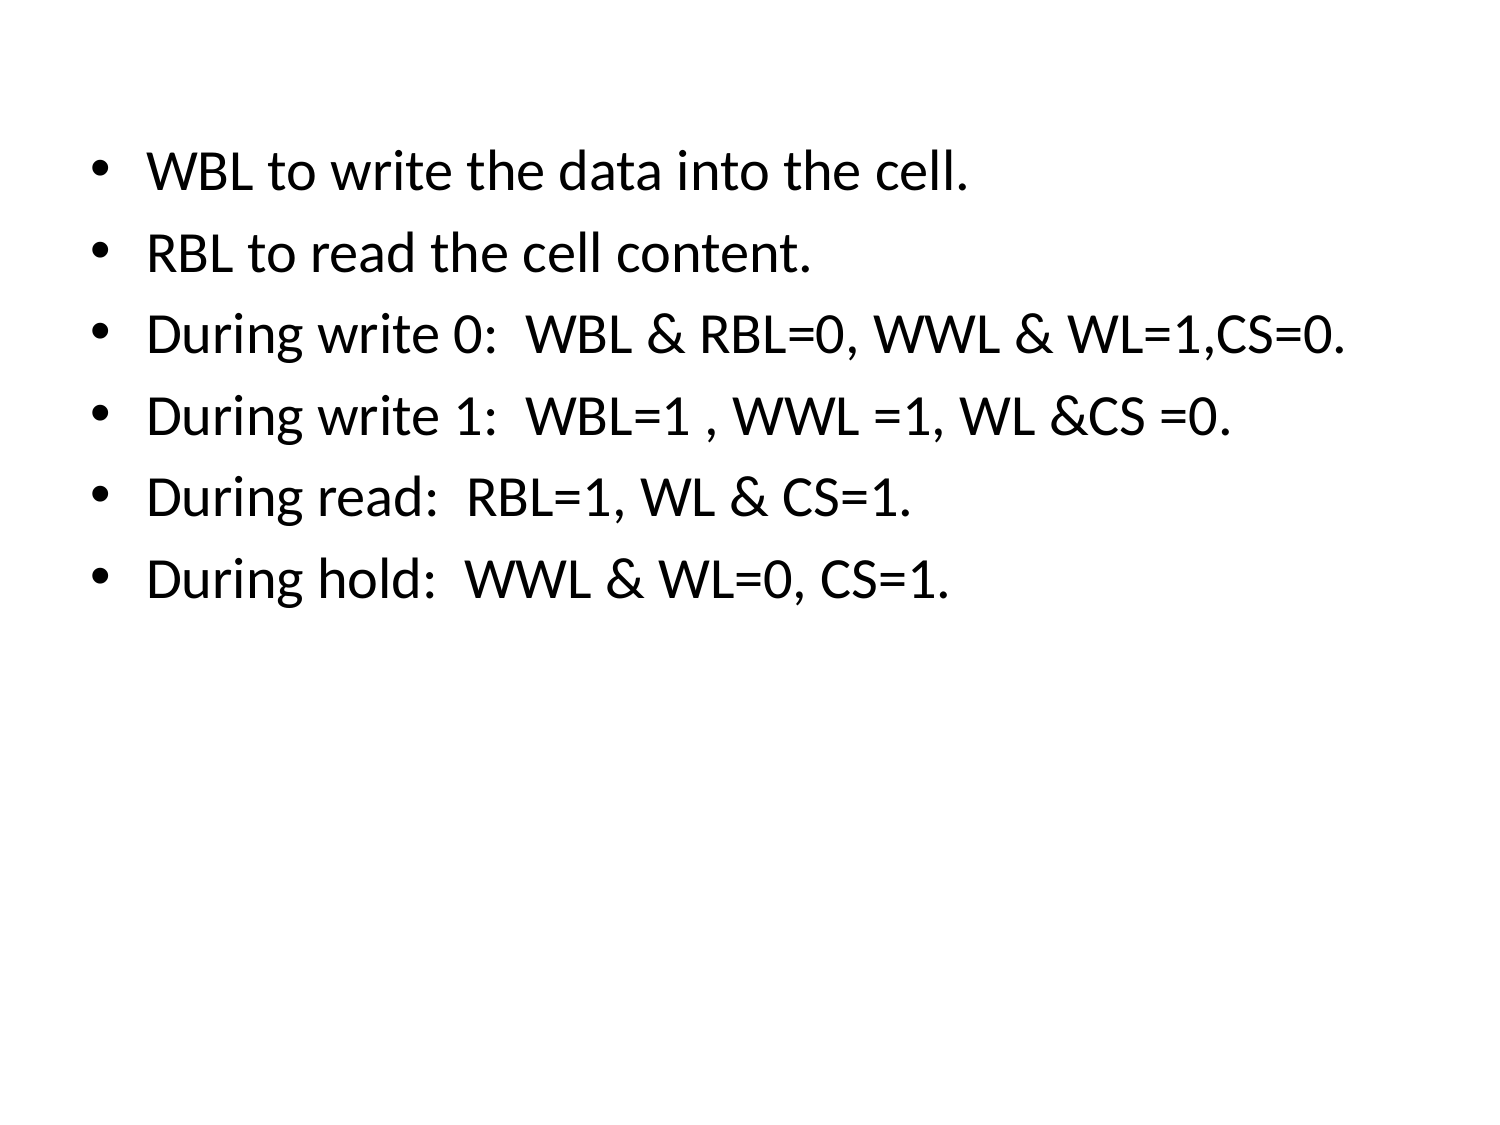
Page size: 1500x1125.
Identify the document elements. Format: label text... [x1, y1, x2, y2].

list WBL to write the data into the cell. RBL to read the cell content. During write 0: WBL & RBL=0, WWL & WL=1,CS=0. During write 1: WBL=1 , WWL =1, WL &CS =0. During read: RBL=1, WL & CS=1. During hold: WWL & WL=0, CS=1. [75, 125, 1425, 875]
